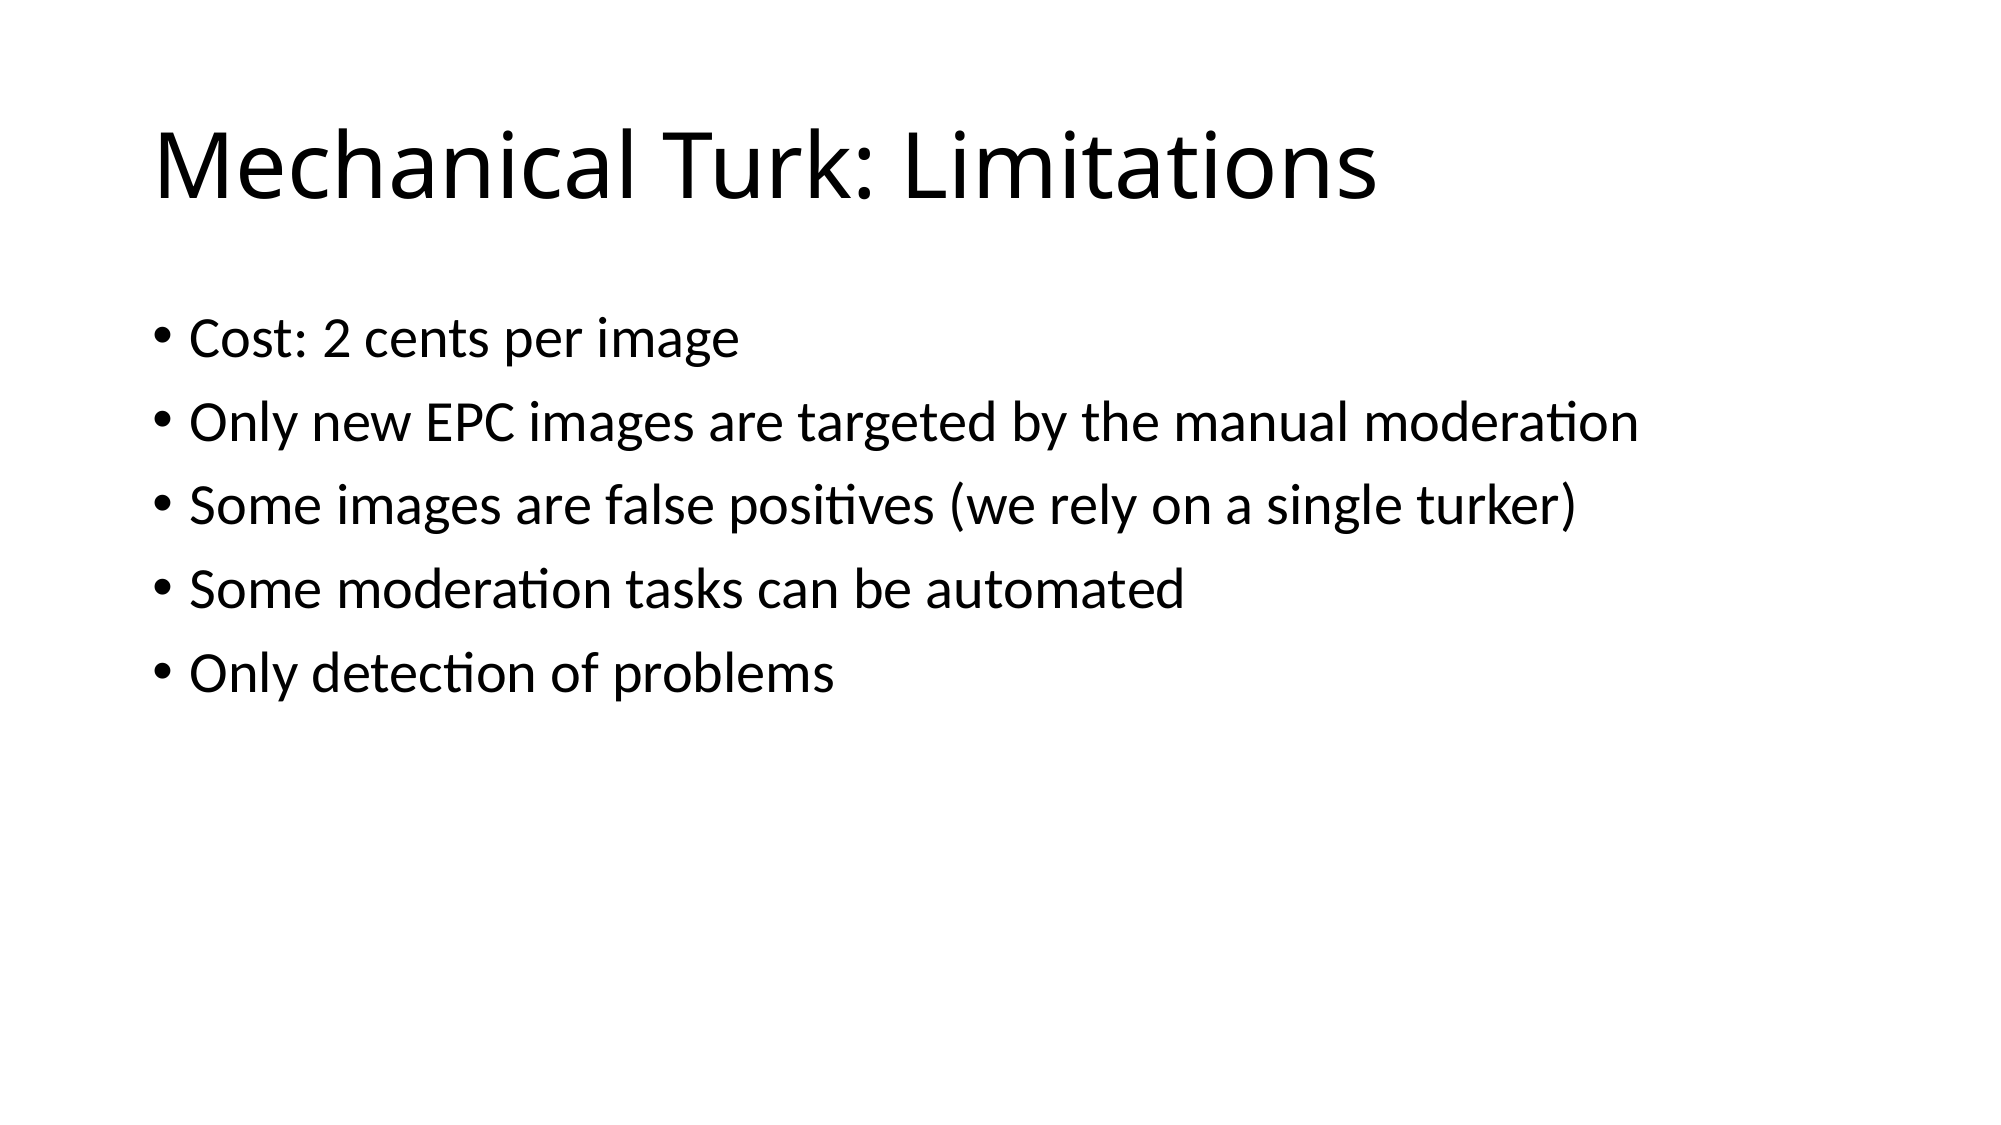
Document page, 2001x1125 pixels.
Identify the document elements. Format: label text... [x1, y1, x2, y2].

list Cost: 2 cents per image Only new EPC images are targeted by the manual moderation Some images are false positives (we rely on a single turker) Some moderation tasks can be automated Only detection of problems [137, 299, 1863, 1014]
title Mechanical Turk: Limitations [137, 59, 1863, 278]
